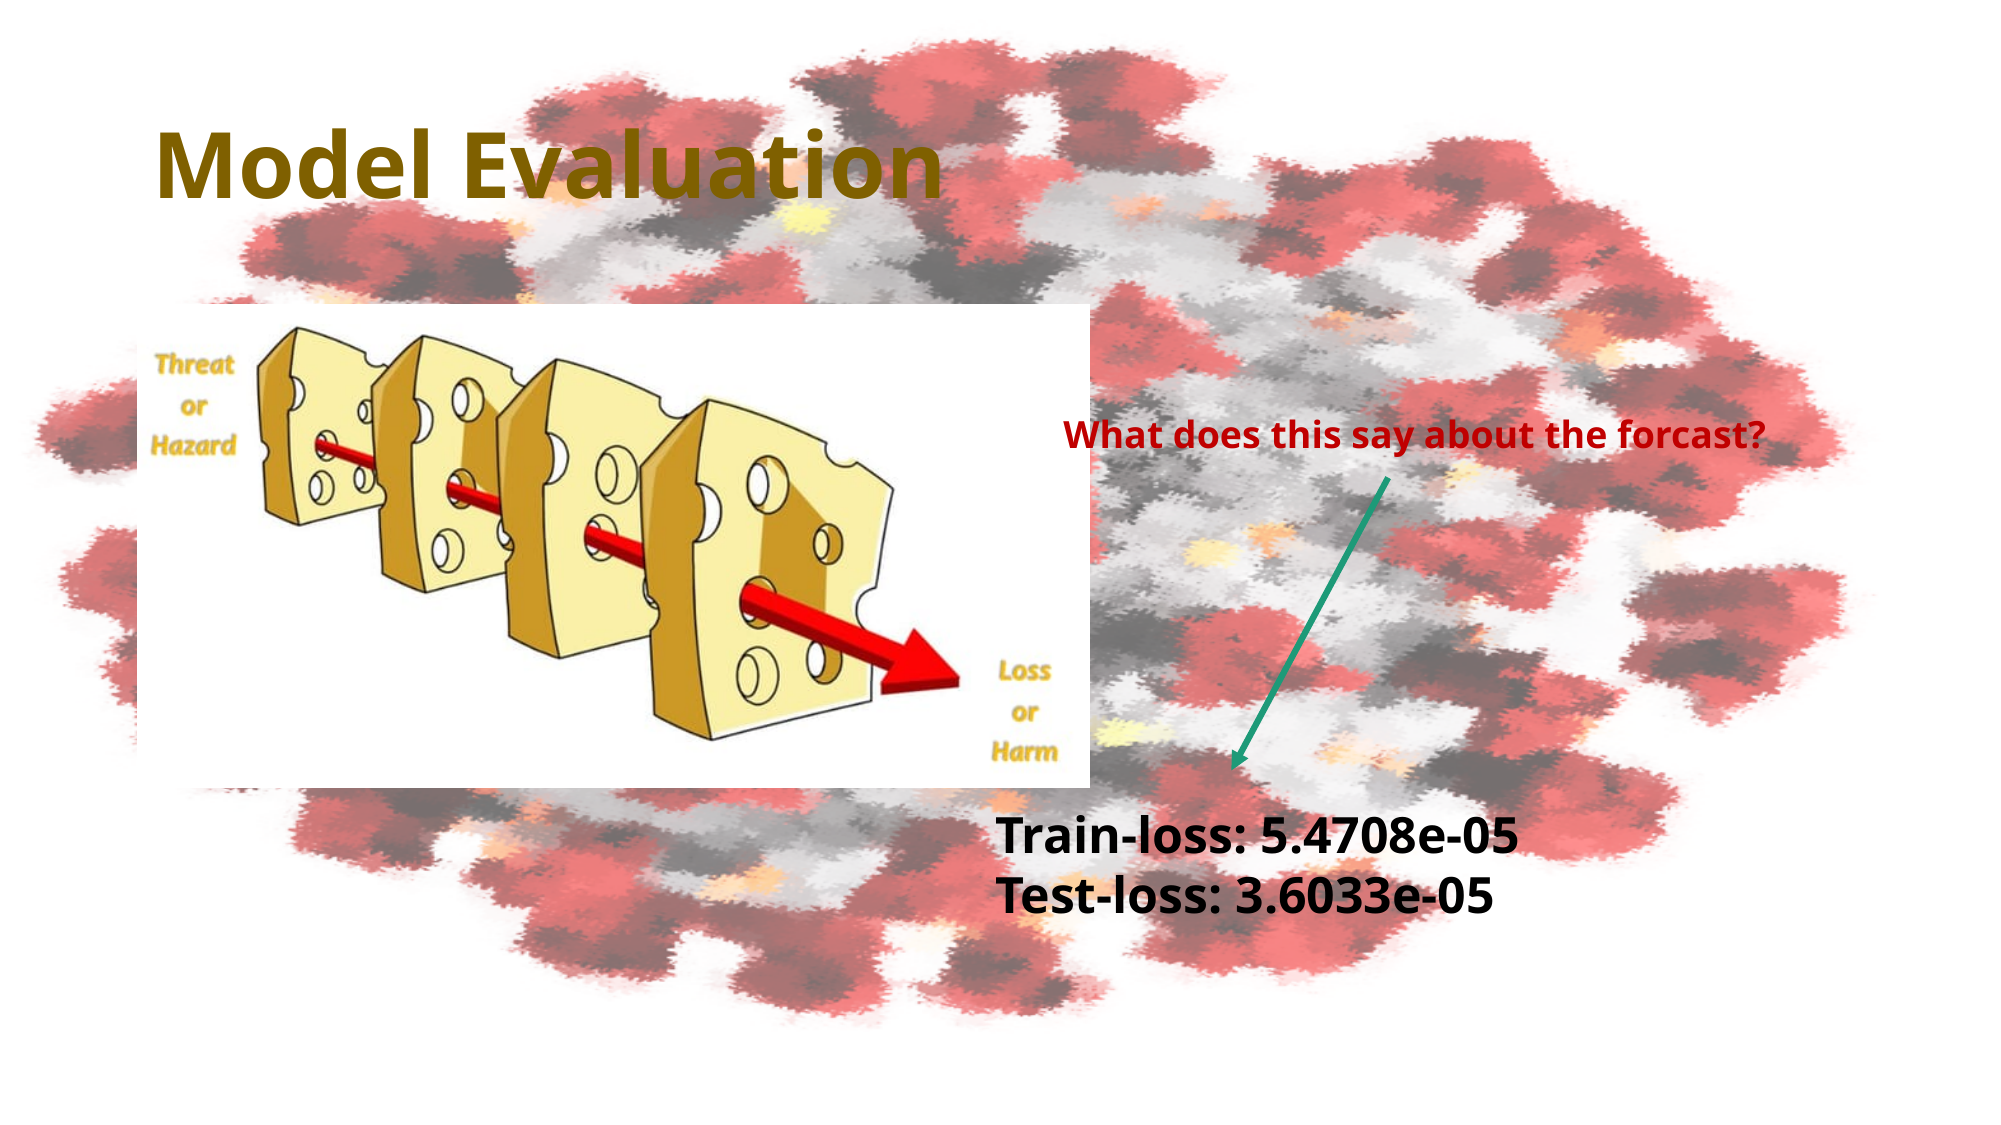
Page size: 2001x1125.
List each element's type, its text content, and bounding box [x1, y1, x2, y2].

title Model Evaluation [137, 59, 1863, 278]
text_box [1231, 477, 1389, 771]
text_box Train-loss: 5.4708e-05 Test-loss: 3.6033e-05 [980, 750, 1981, 931]
text_box What does this say about the forcast? [1090, 403, 2000, 463]
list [137, 304, 1090, 788]
